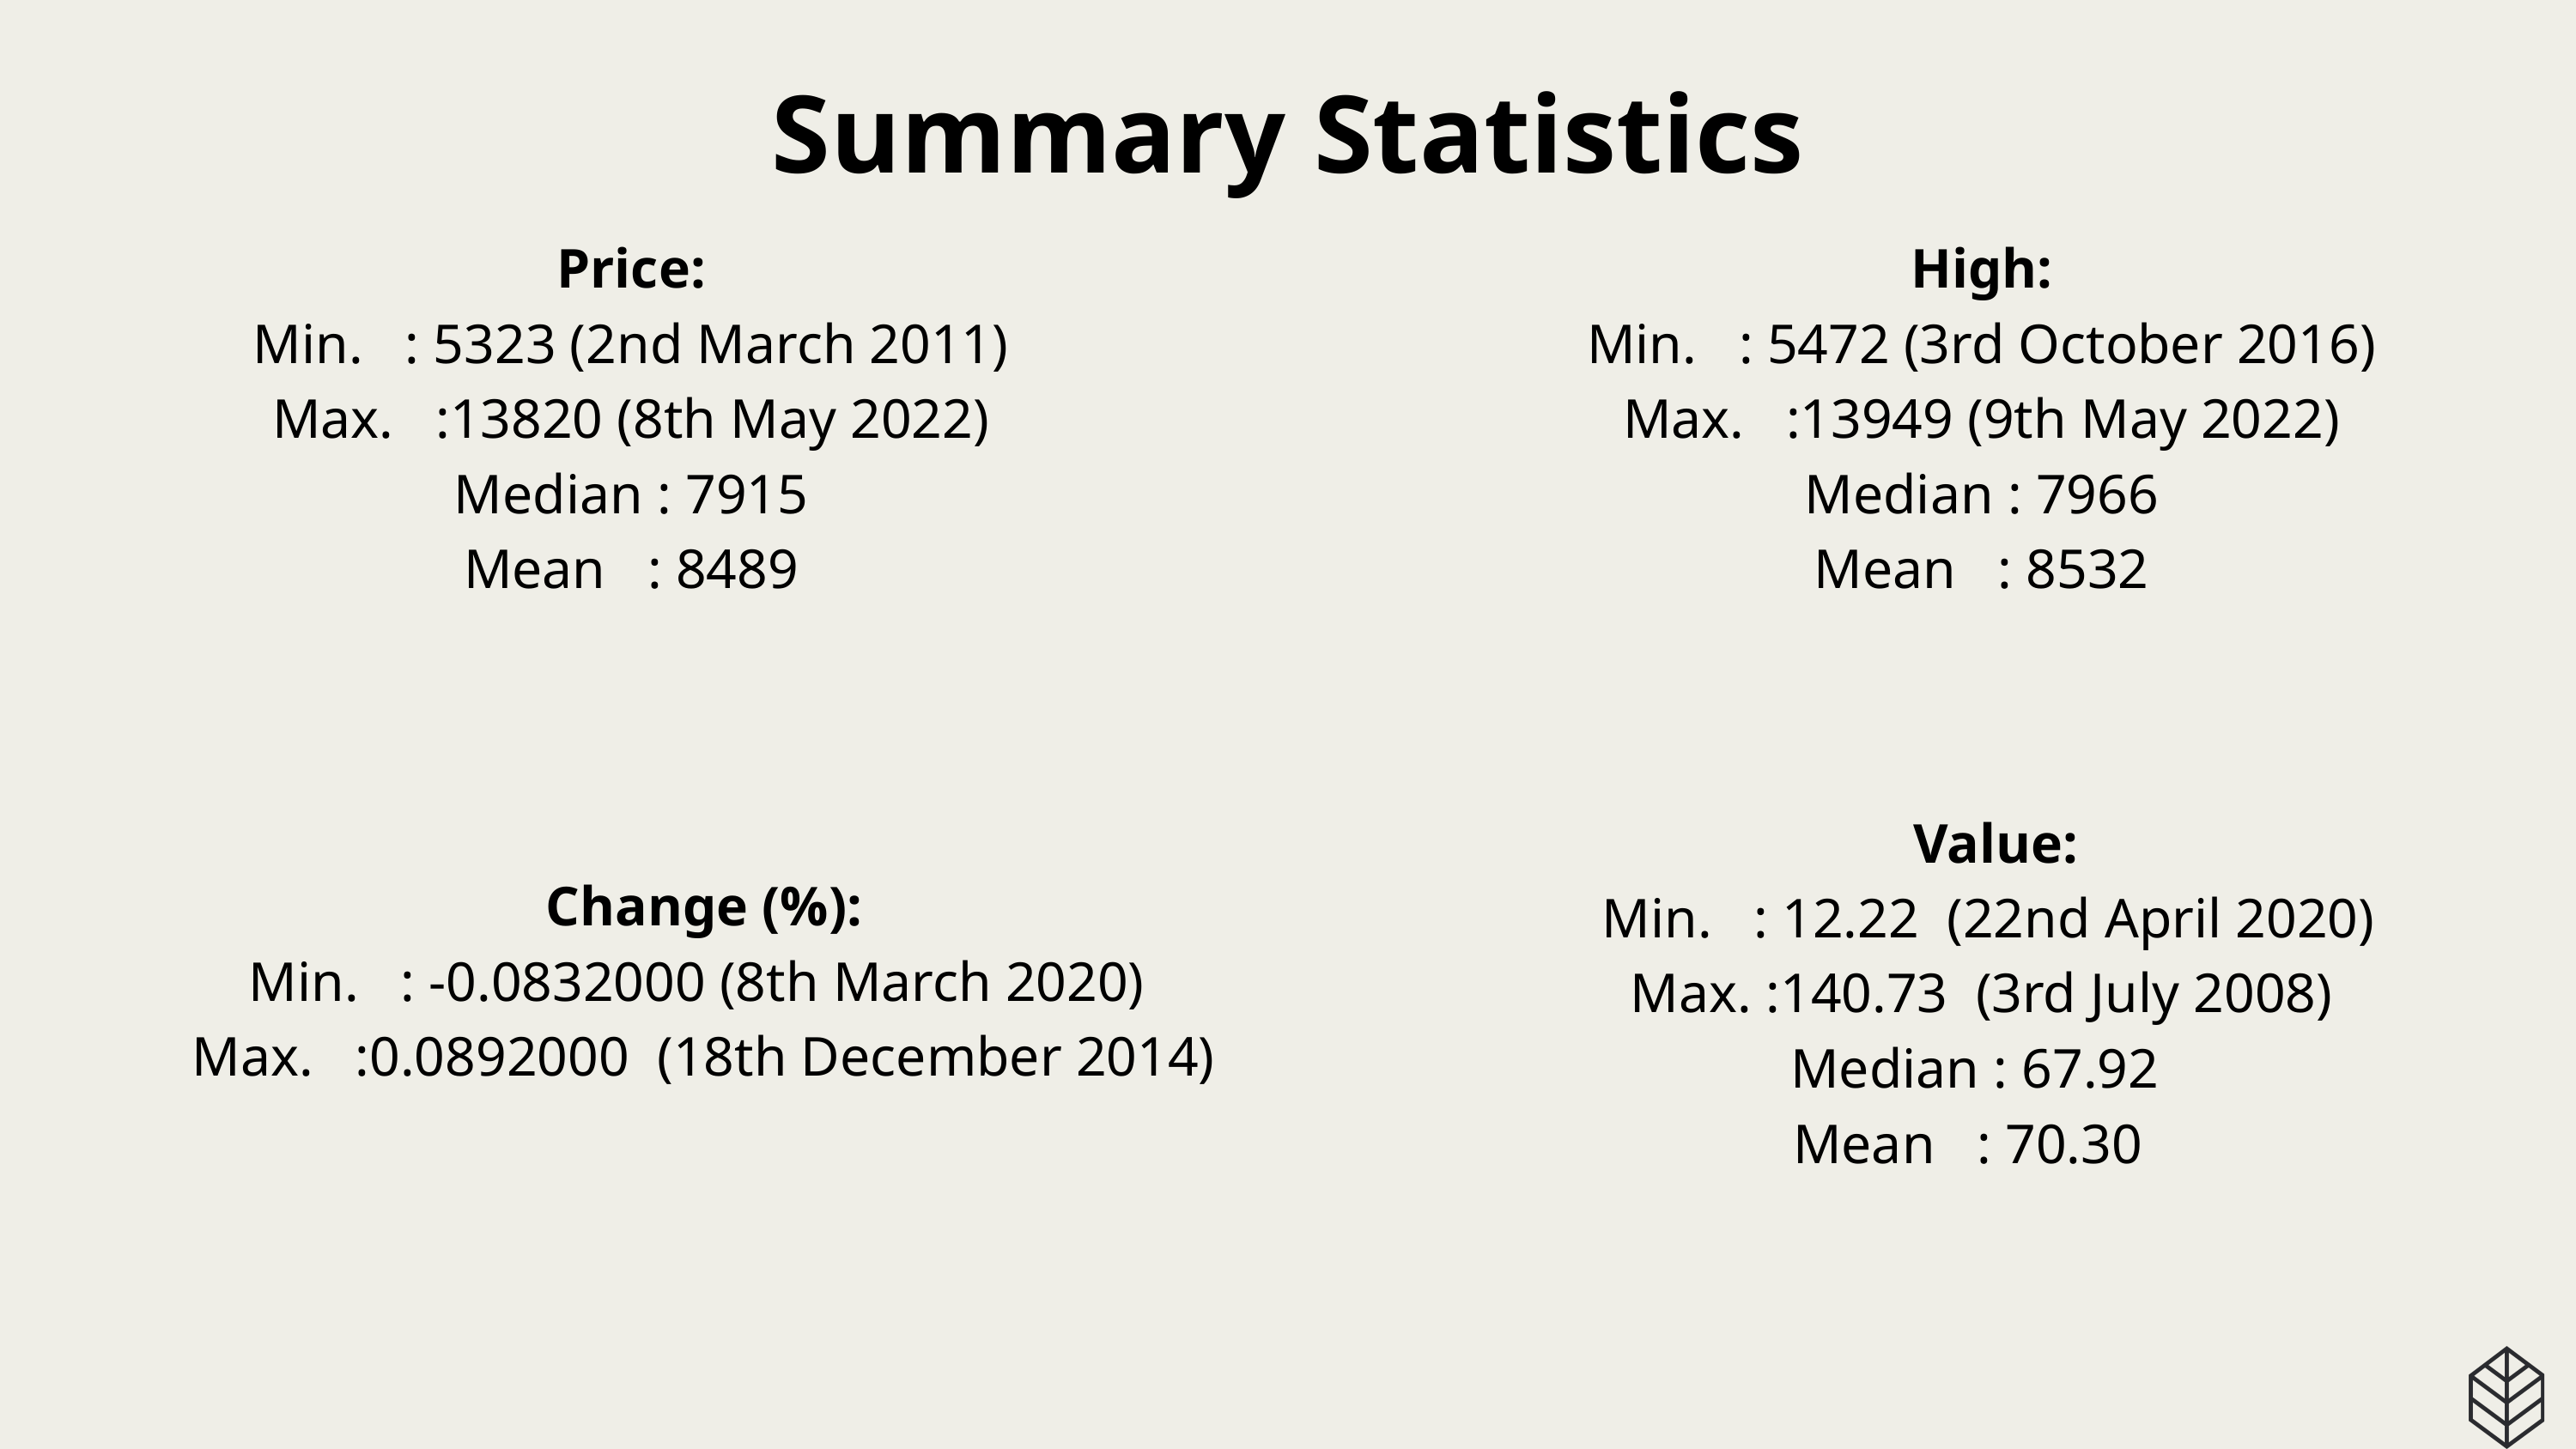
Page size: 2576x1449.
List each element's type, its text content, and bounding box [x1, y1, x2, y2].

text_box Change (%): Min. : -0.0832000 (8th March 2020) Max. :0.0892000 (18th December 2014) [144, 861, 1263, 1299]
text_box Value: Min. : 12.22 (22nd April 2020) Max. :140.73 (3rd July 2008) Median : 67.92 Mean : 70.30 [1488, 797, 2476, 1249]
text_box Price: Min. : 5323 (2nd March 2011) Max. :13820 (8th May 2022) Median : 7915 Mean : 8489 [212, 223, 1051, 811]
text_box Summary Statistics [658, 44, 1917, 195]
text_box [2469, 1346, 2545, 1449]
text_box High: Min. : 5472 (3rd October 2016) Max. :13949 (9th May 2022) Median : 7966 Mean : 8532 [1562, 223, 2401, 797]
